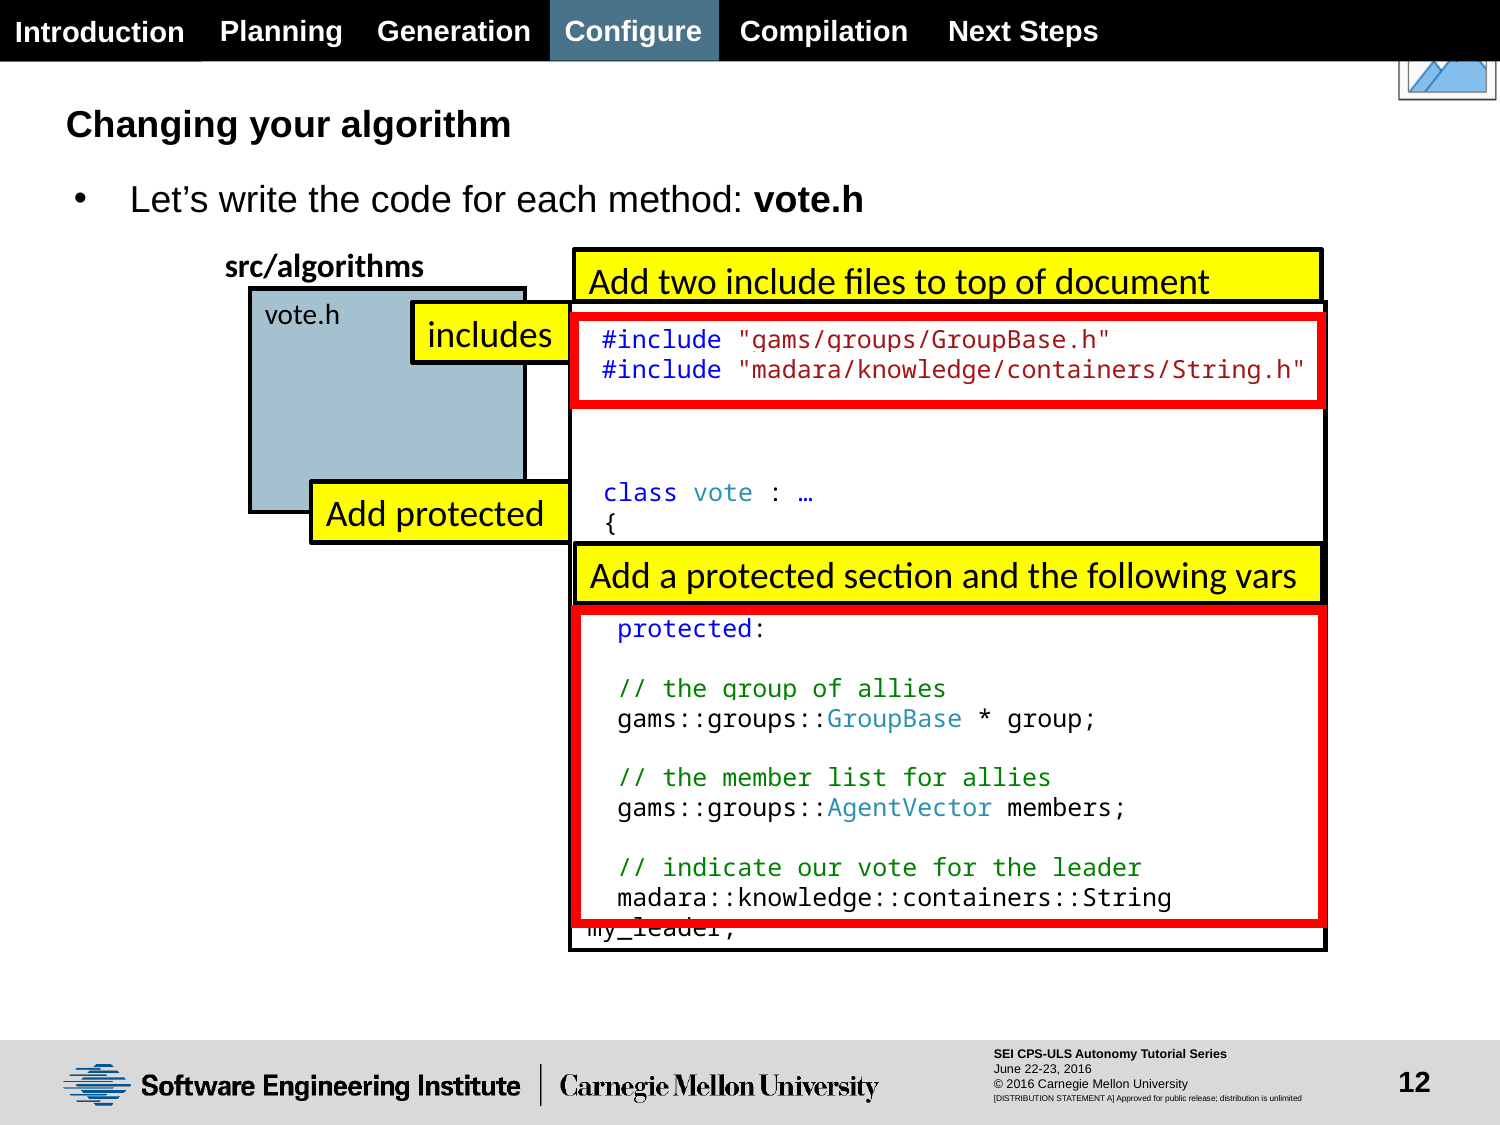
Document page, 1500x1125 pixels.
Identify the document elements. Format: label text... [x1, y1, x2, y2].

list Changing your algorithm [65, 99, 900, 158]
text_box includes [412, 302, 569, 363]
text_box [574, 315, 1323, 406]
text_box Configure [549, 0, 720, 61]
text_box Compilation [725, 0, 925, 61]
text_box Introduction [0, 0, 202, 62]
text_box [202, 0, 1394, 62]
text_box vote.h [249, 292, 526, 513]
text_box Let’s write the code for each method: vote.h [73, 174, 1439, 233]
text_box [575, 609, 1324, 924]
text_box Next Steps [933, 0, 1188, 61]
text_box Planning [205, 0, 362, 61]
text_box Add two include files to top of document [573, 249, 1322, 302]
text_box Generation [362, 0, 549, 61]
text_box class vote : … { … [558, 439, 1309, 575]
text_box Add a protected section and the following vars [575, 543, 1323, 604]
text_box #include "gams/groups/GroupBase.h" #include "madara/knowledge/containers/String.h" … [587, 316, 1337, 421]
text_box [569, 301, 1326, 951]
picture [1394, 0, 1500, 105]
text_box src/algorithms [154, 236, 552, 292]
text_box protected: // the group of allies gams::groups::GroupBase * group; // the member list for allies gams::groups::AgentVector members; // indicate our vote for the leader madara::knowledge::containers::String my_leader; [572, 575, 1323, 949]
picture [52, 1054, 890, 1112]
text_box Add protected [311, 481, 571, 543]
